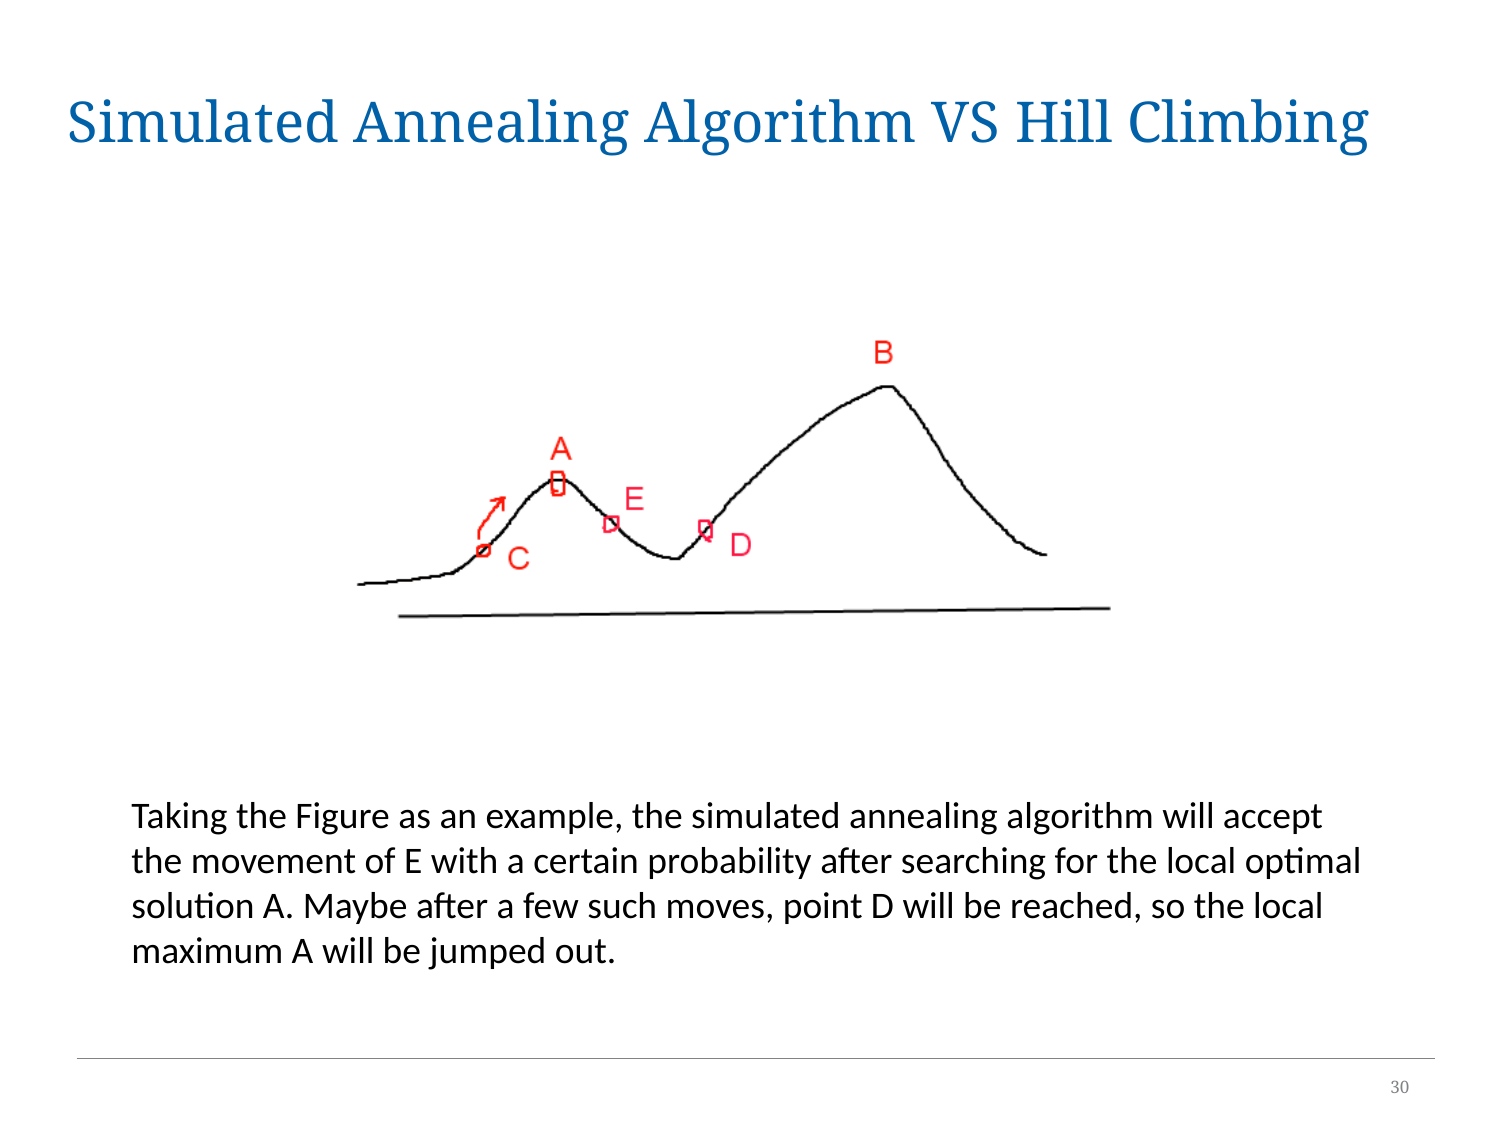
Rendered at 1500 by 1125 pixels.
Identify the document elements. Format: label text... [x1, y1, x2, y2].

text_box Taking the Figure as an example, the simulated annealing algorithm will accept the movement of E with a certain probability after searching for the local optimal solution A. Maybe after a few such moves, point D will be reached, so the local maximum A will be jumped out. [116, 783, 1394, 979]
title Simulated Annealing Algorithm VS Hill Climbing [52, 50, 1403, 190]
picture [321, 189, 1134, 731]
slide_number 30 [1175, 1057, 1425, 1118]
